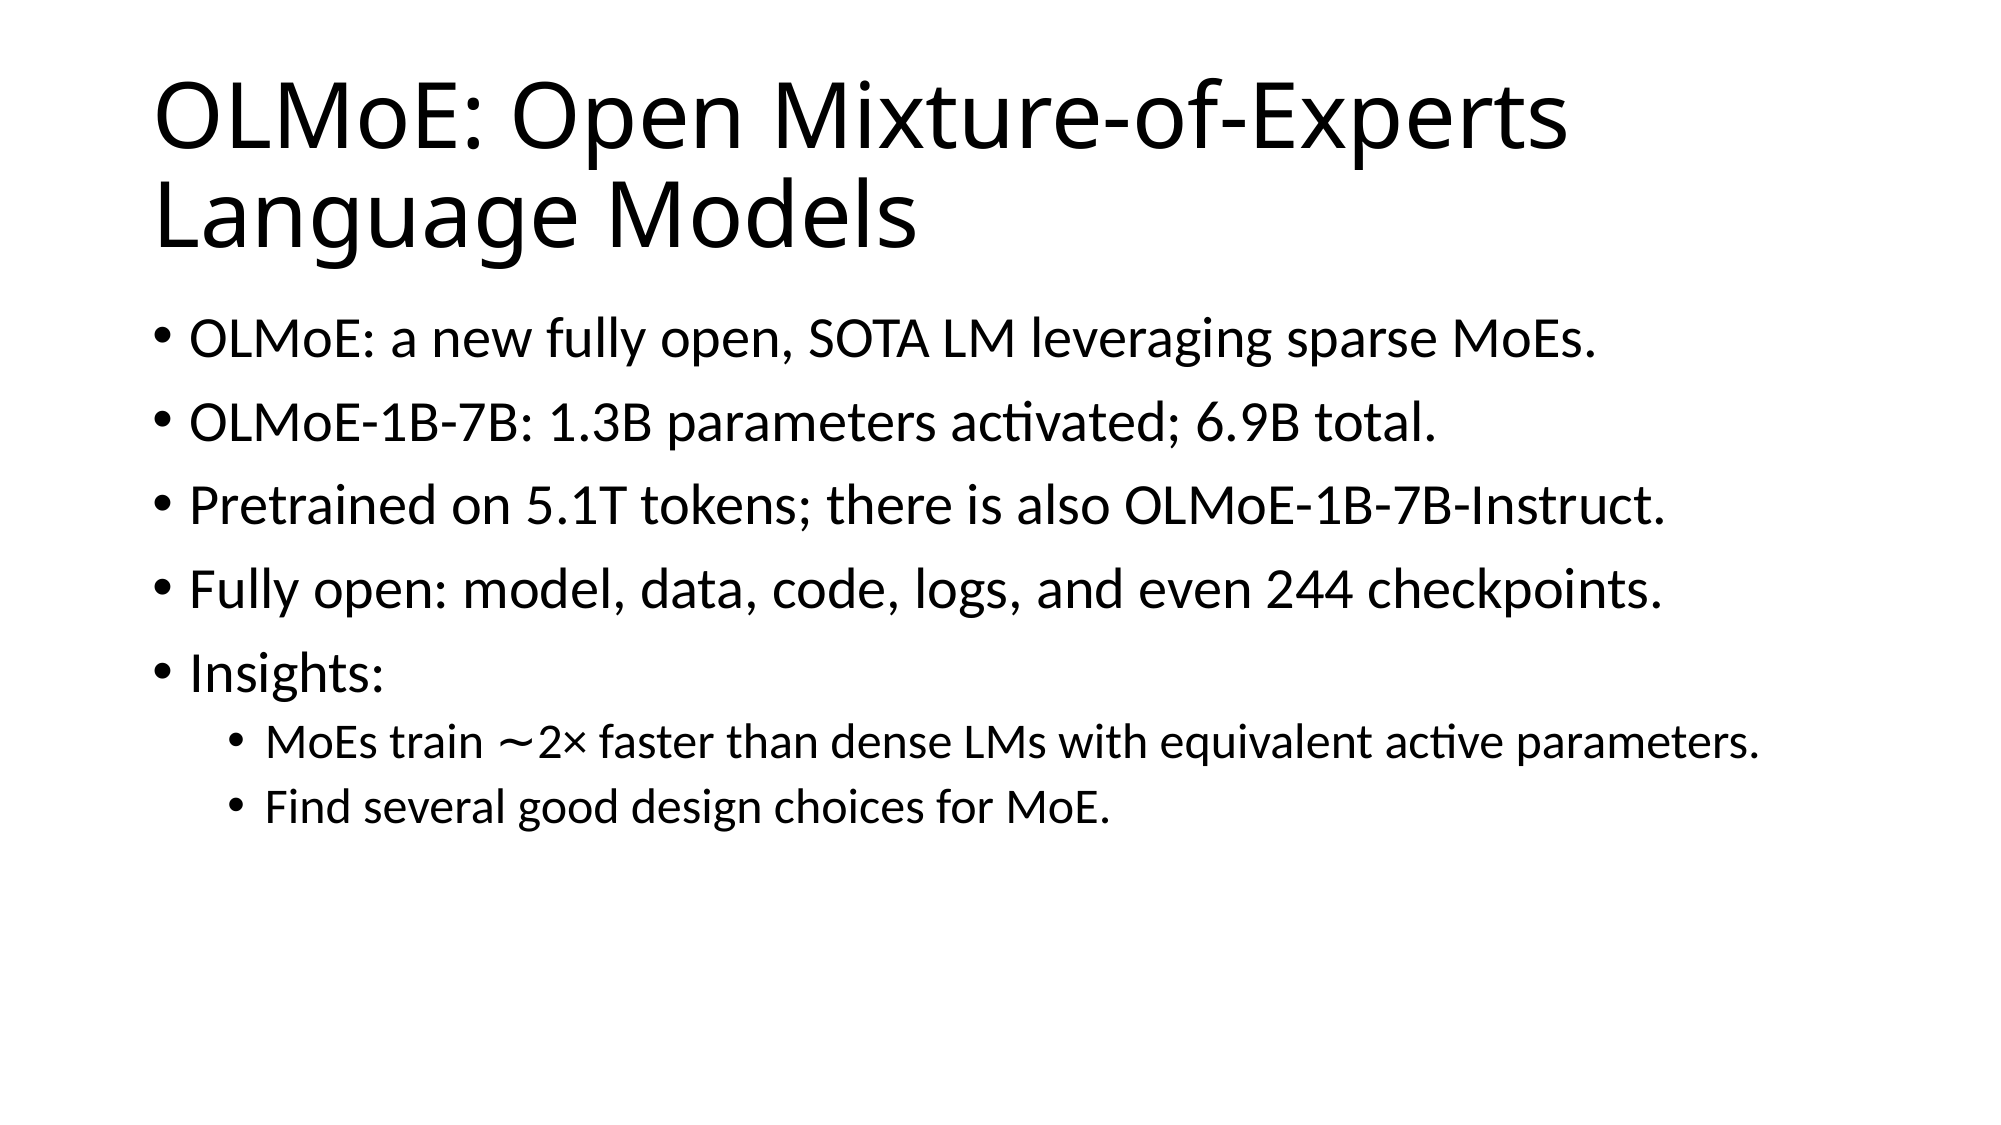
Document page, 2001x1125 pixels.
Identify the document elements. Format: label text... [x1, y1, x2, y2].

list OLMoE: a new fully open, SOTA LM leveraging sparse MoEs. OLMoE-1B-7B: 1.3B parameters activated; 6.9B total. Pretrained on 5.1T tokens; there is also OLMoE-1B-7B-Instruct. Fully open: model, data, code, logs, and even 244 checkpoints. Insights: MoEs train ∼2× faster than dense LMs with equivalent active parameters. Find several good design choices for MoE. [137, 299, 1863, 1014]
title OLMoE: Open Mixture-of-Experts Language Models [137, 59, 1863, 278]
